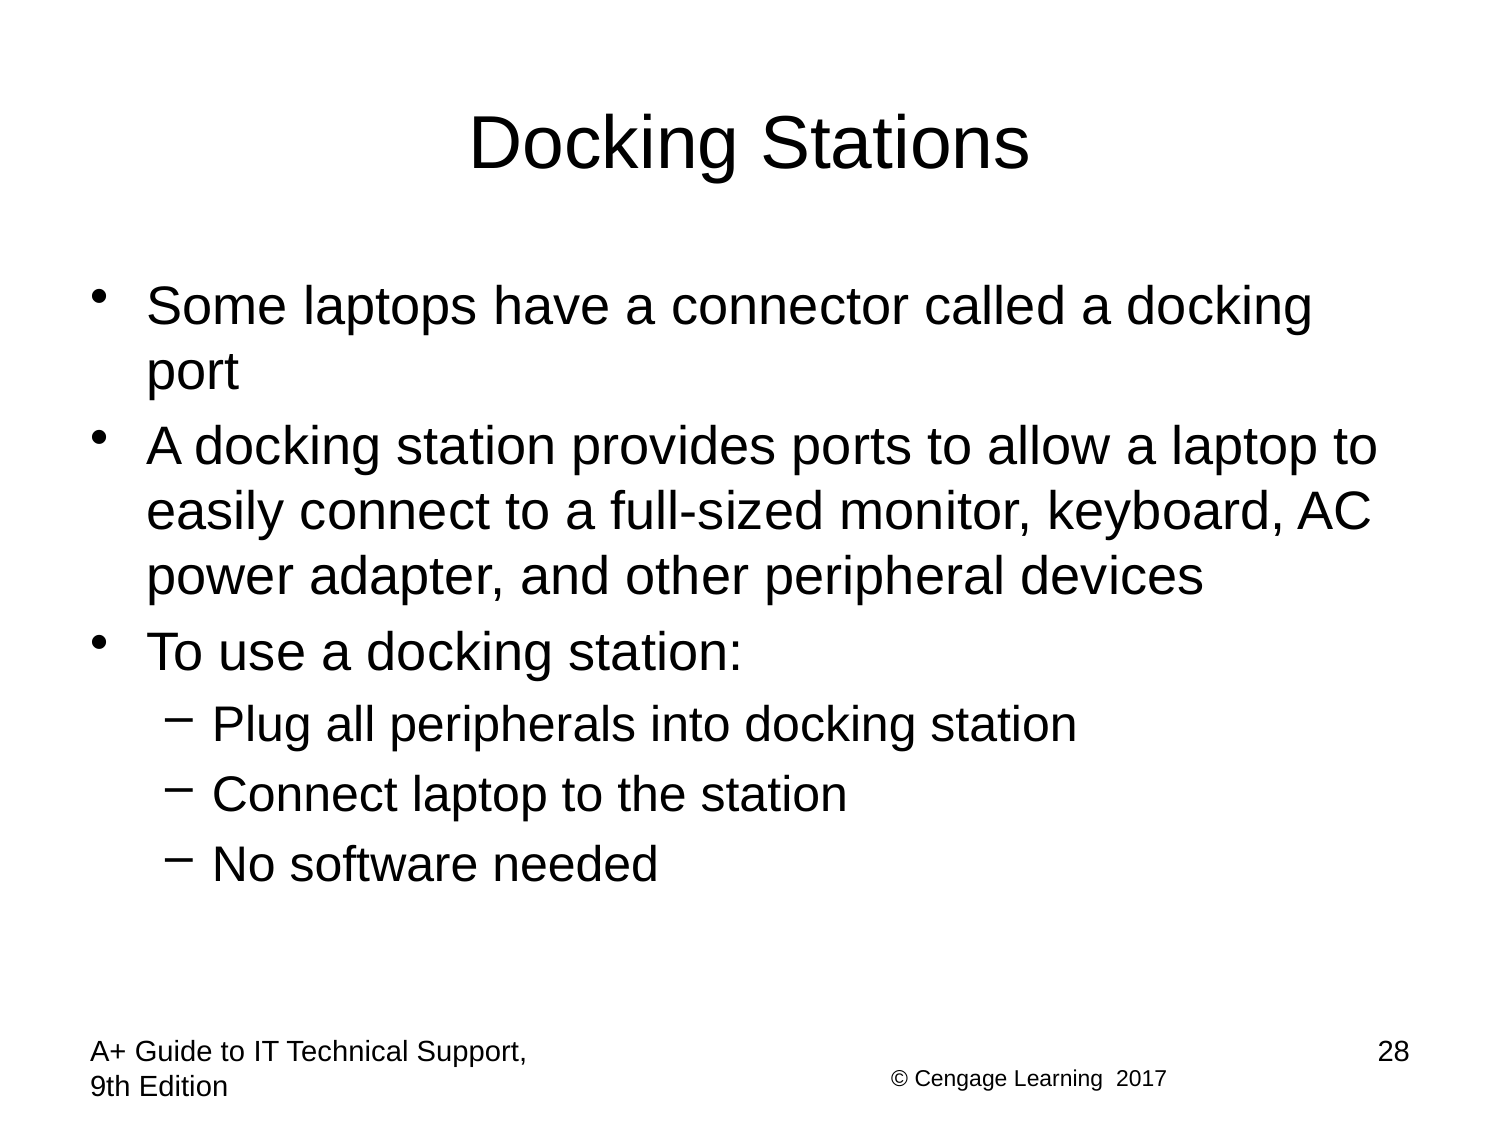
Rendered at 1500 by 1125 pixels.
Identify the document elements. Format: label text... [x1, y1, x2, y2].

title Docking Stations [75, 45, 1425, 233]
list Some laptops have a connector called a docking port A docking station provides ports to allow a laptop to easily connect to a full-sized monitor, keyboard, AC power adapter, and other peripheral devices To use a docking station: Plug all peripherals into docking station Connect laptop to the station No software needed [75, 262, 1425, 1005]
slide_number 28 [1312, 1024, 1426, 1103]
footer A+ Guide to IT Technical Support, 9th Edition [74, 1024, 588, 1103]
